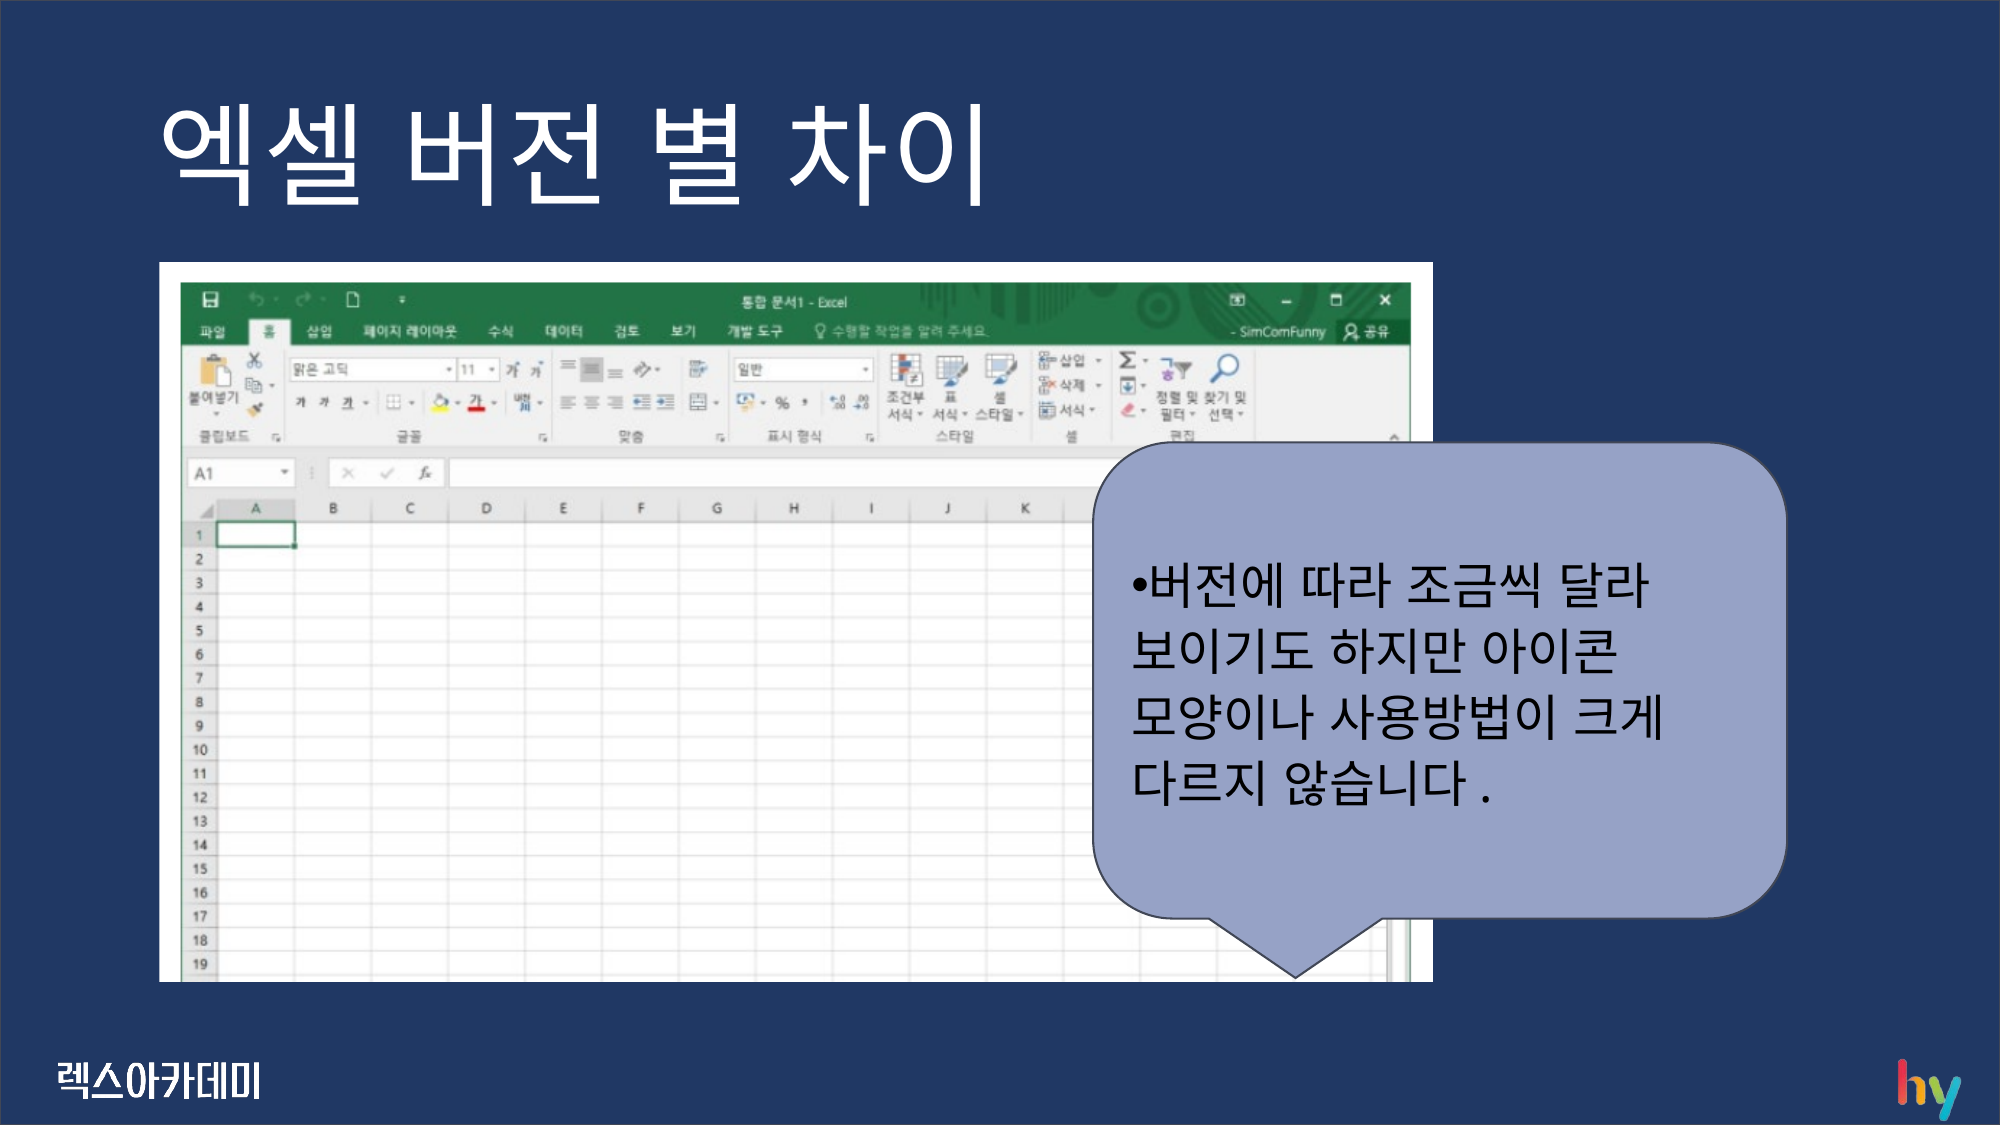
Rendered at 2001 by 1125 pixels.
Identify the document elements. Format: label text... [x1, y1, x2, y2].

text_box [0, 0, 2000, 1125]
picture [1890, 1055, 1968, 1124]
picture [159, 262, 1433, 982]
text_box 엑셀 버전 별 차이 [142, 63, 1868, 234]
picture [58, 1062, 259, 1099]
text_box 버전에 따라 조금씩 달라 보이기도 하지만 아이콘 모양이나 사용방법이 크게 다르지 않습니다. [1433, 441, 1789, 920]
